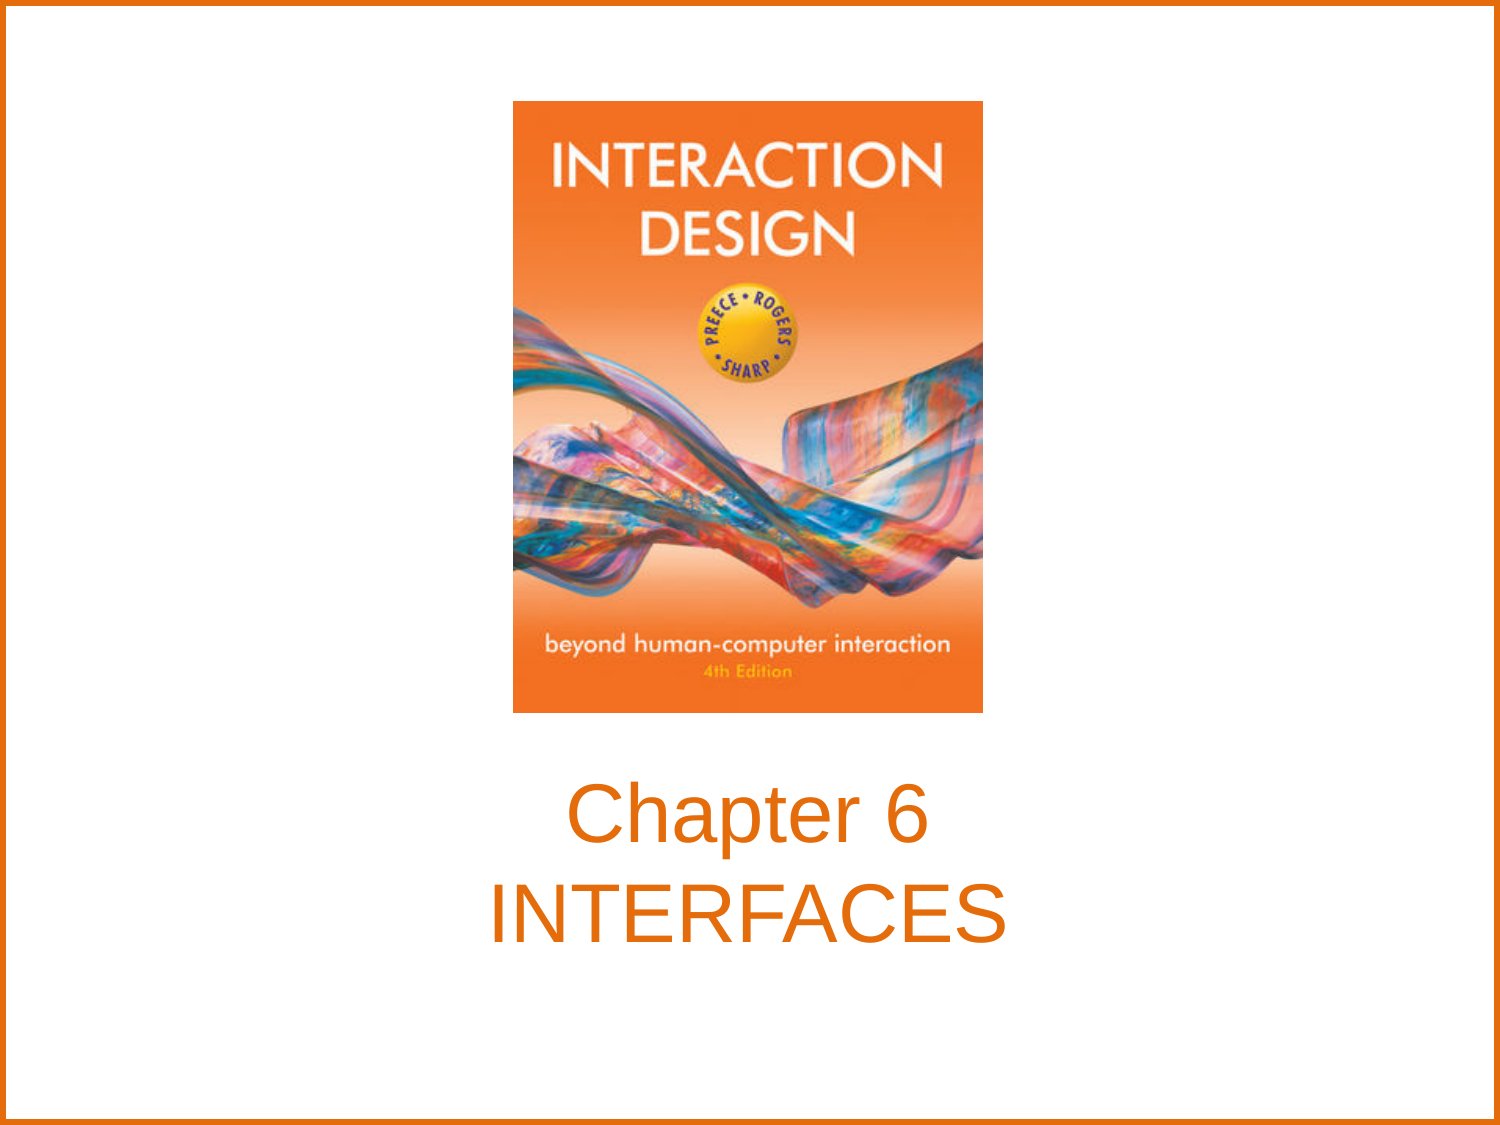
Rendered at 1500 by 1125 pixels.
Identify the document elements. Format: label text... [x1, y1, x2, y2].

text_box Chapter 6 INTERFACES [472, 751, 1025, 967]
picture [513, 101, 983, 713]
